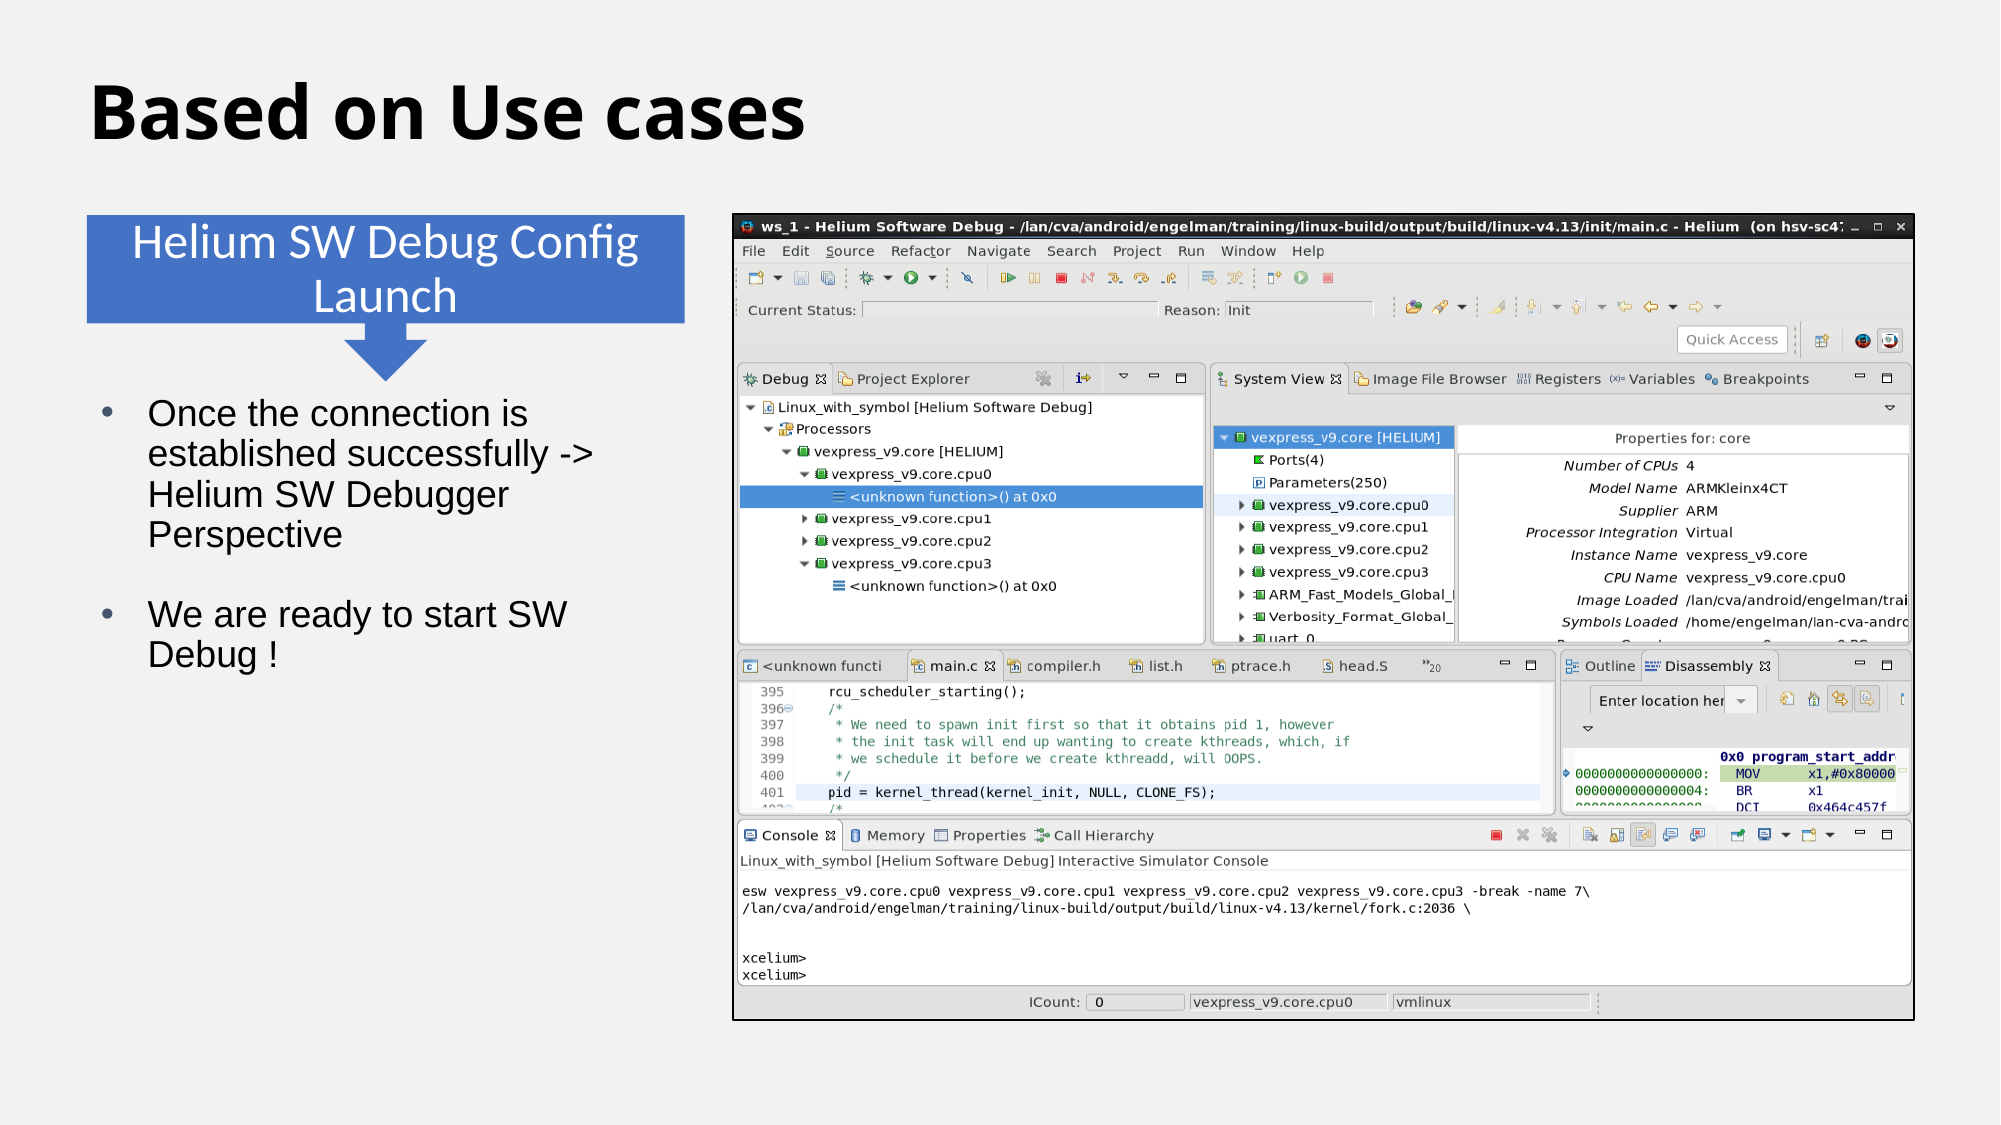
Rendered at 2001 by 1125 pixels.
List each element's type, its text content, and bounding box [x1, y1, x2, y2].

title Based on Use cases [73, 59, 1929, 171]
text_box Helium SW Debug Config Launch [85, 214, 686, 384]
text_box Once the connection is established successfully -> Helium SW Debugger Perspective We are ready to start SW Debug ! [100, 386, 660, 755]
picture [734, 215, 1914, 1020]
